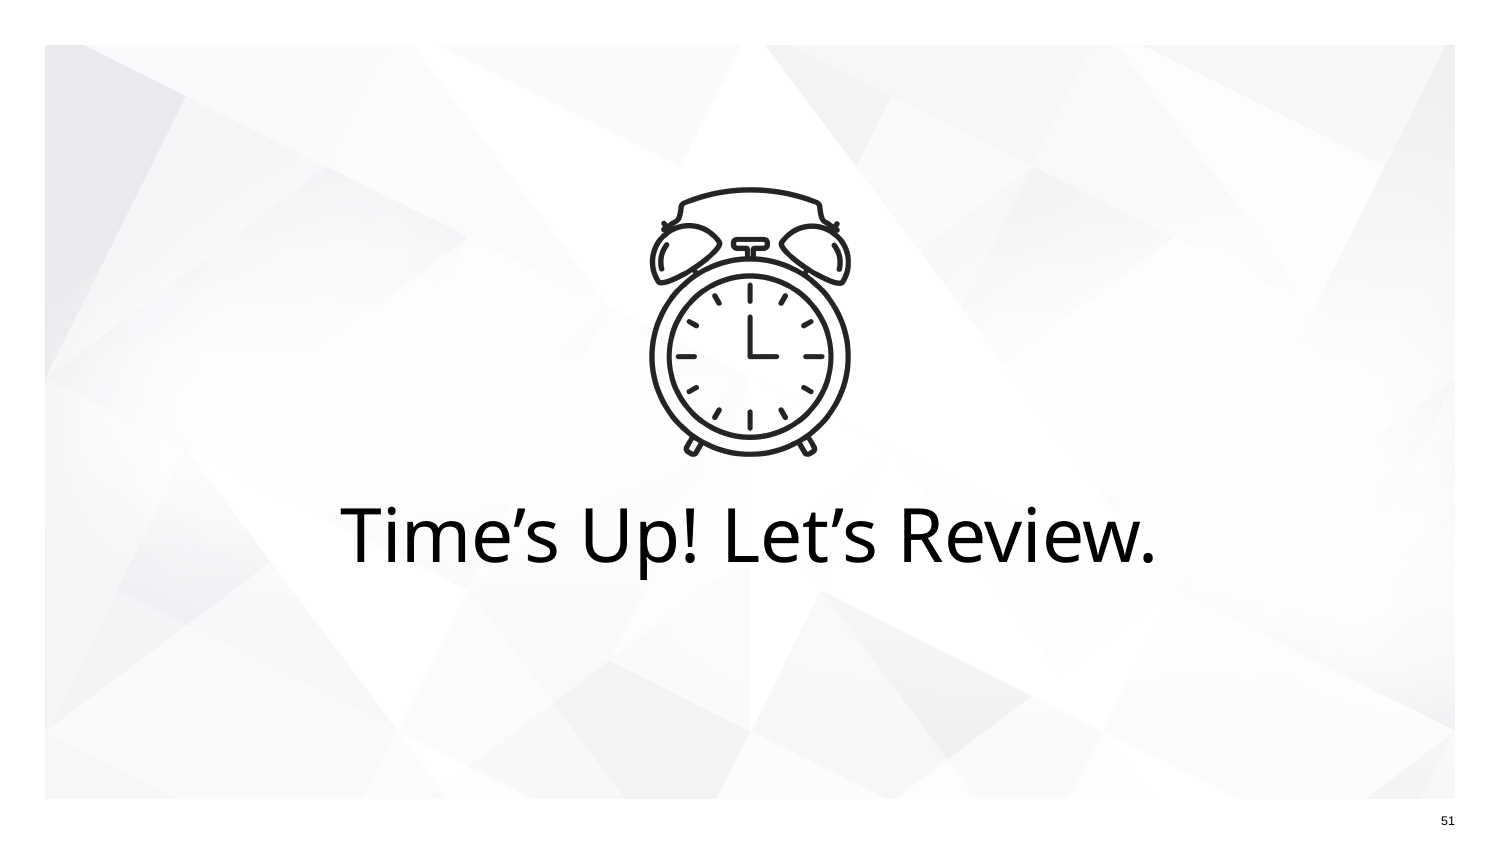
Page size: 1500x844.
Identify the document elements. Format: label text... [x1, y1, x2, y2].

text_box 51 [1411, 813, 1455, 831]
picture [45, 45, 1455, 799]
